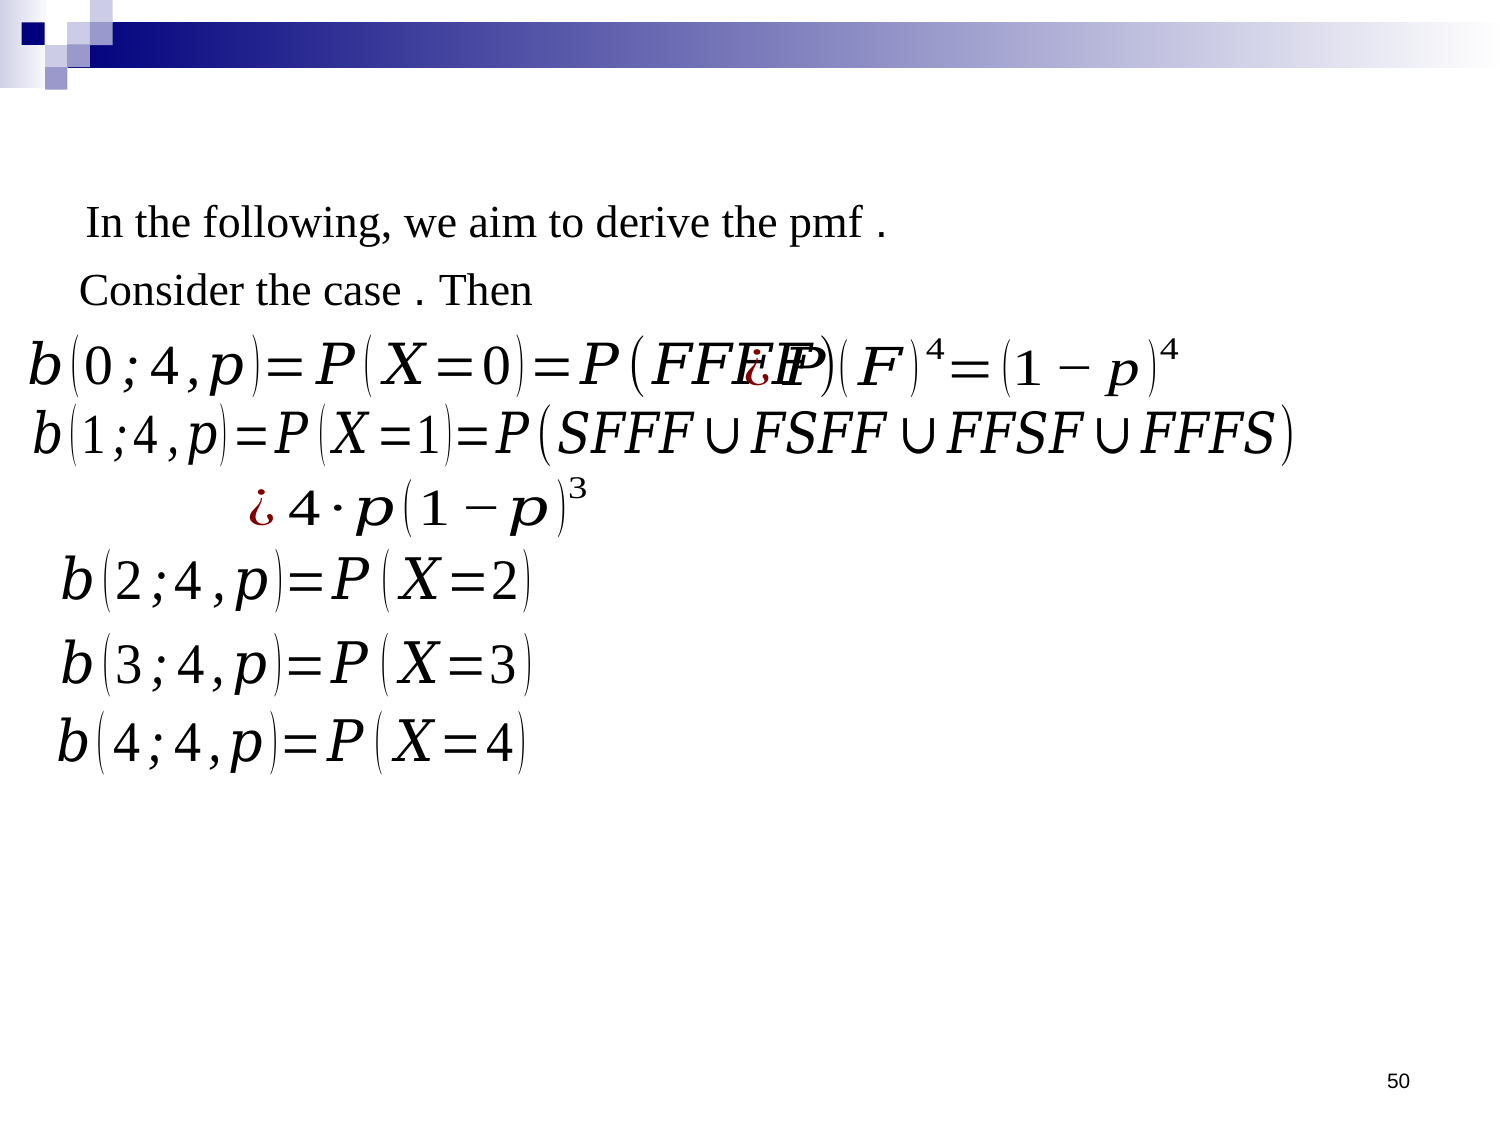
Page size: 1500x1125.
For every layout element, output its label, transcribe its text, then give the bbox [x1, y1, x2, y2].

slide_number 50 [1074, 1024, 1426, 1101]
